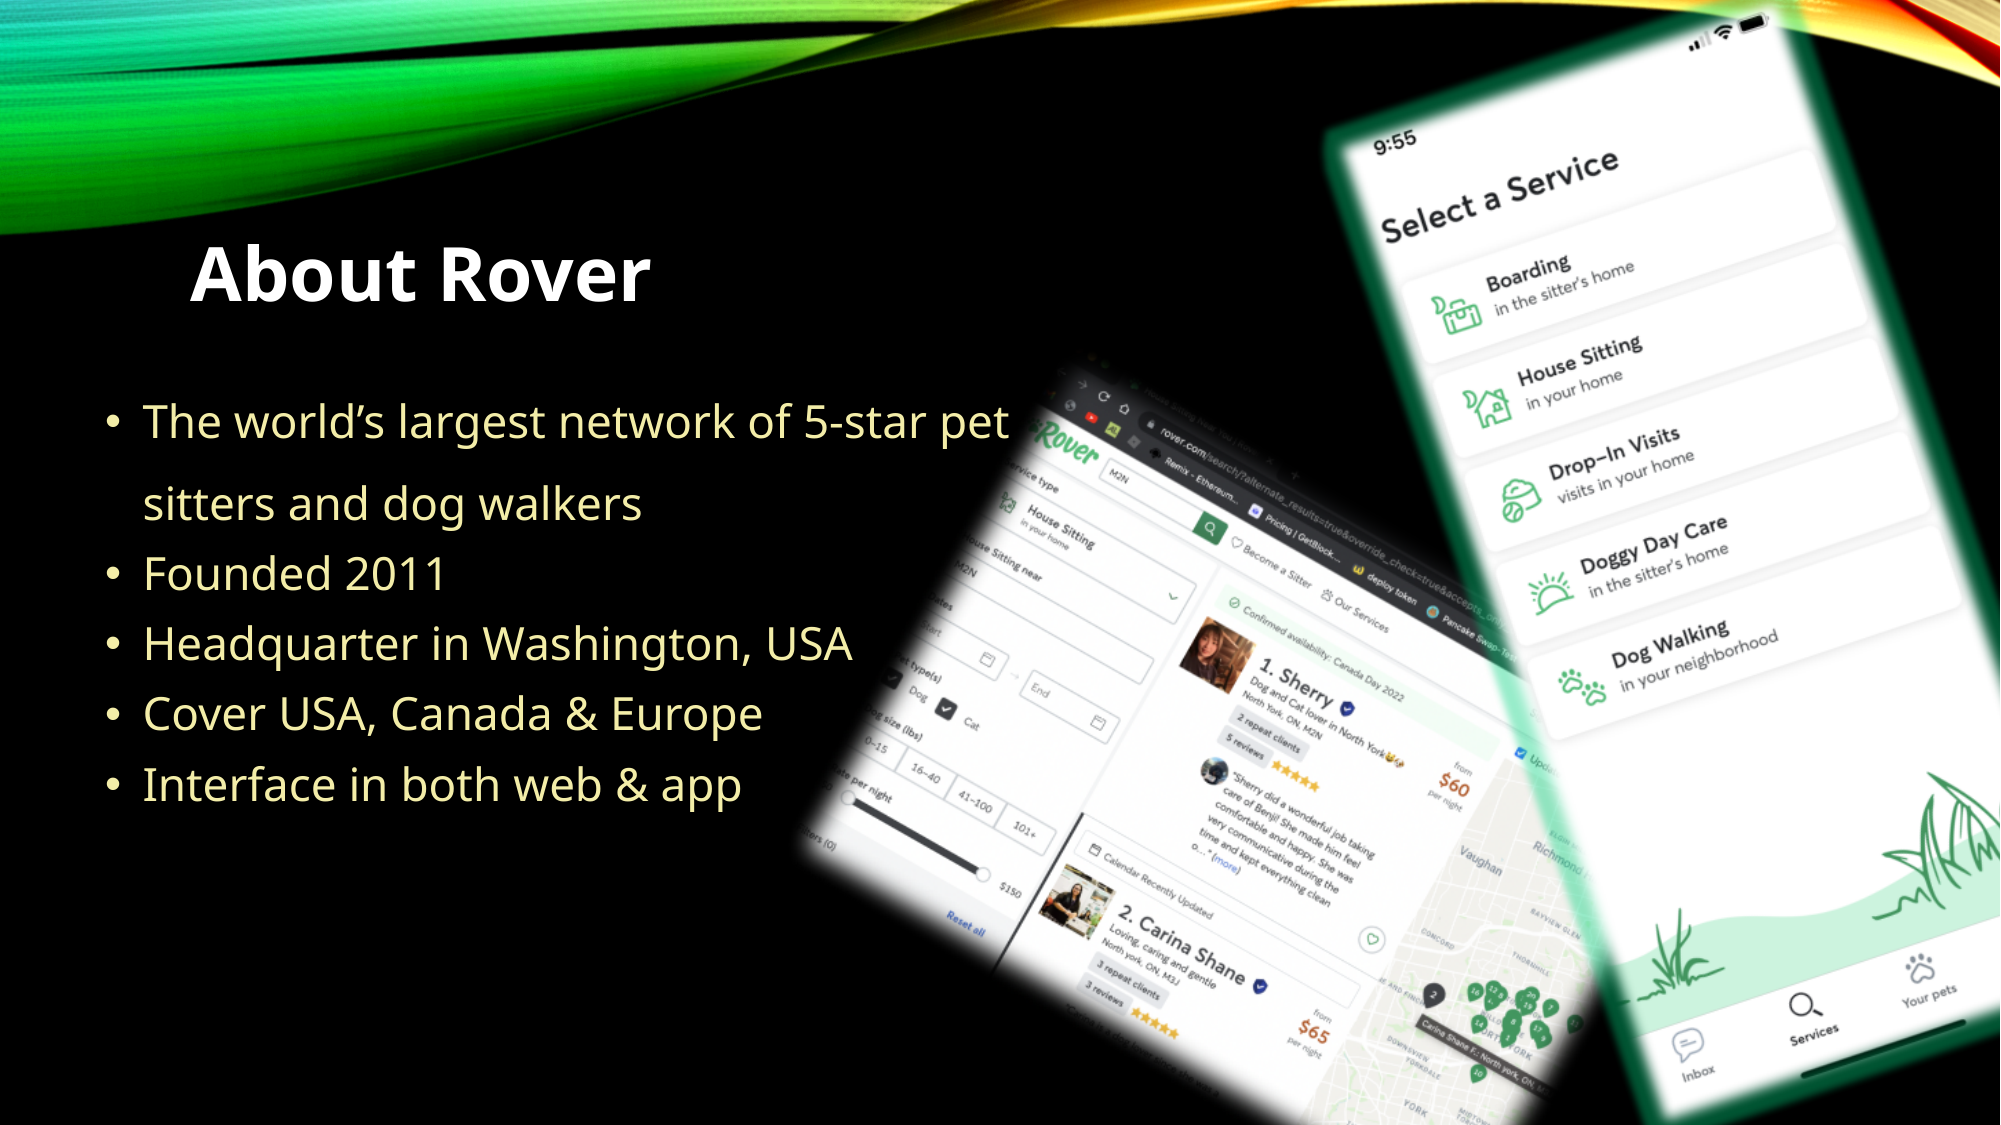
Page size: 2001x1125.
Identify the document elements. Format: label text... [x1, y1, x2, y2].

picture [0, 0, 2000, 1125]
text_box About Rover [175, 218, 668, 324]
list The world’s largest network of 5-star pet sitters and dog walkers Founded 2011 Headquarter in Washington, USA Cover USA, Canada & Europe Interface in both web & app [89, 357, 1045, 1018]
